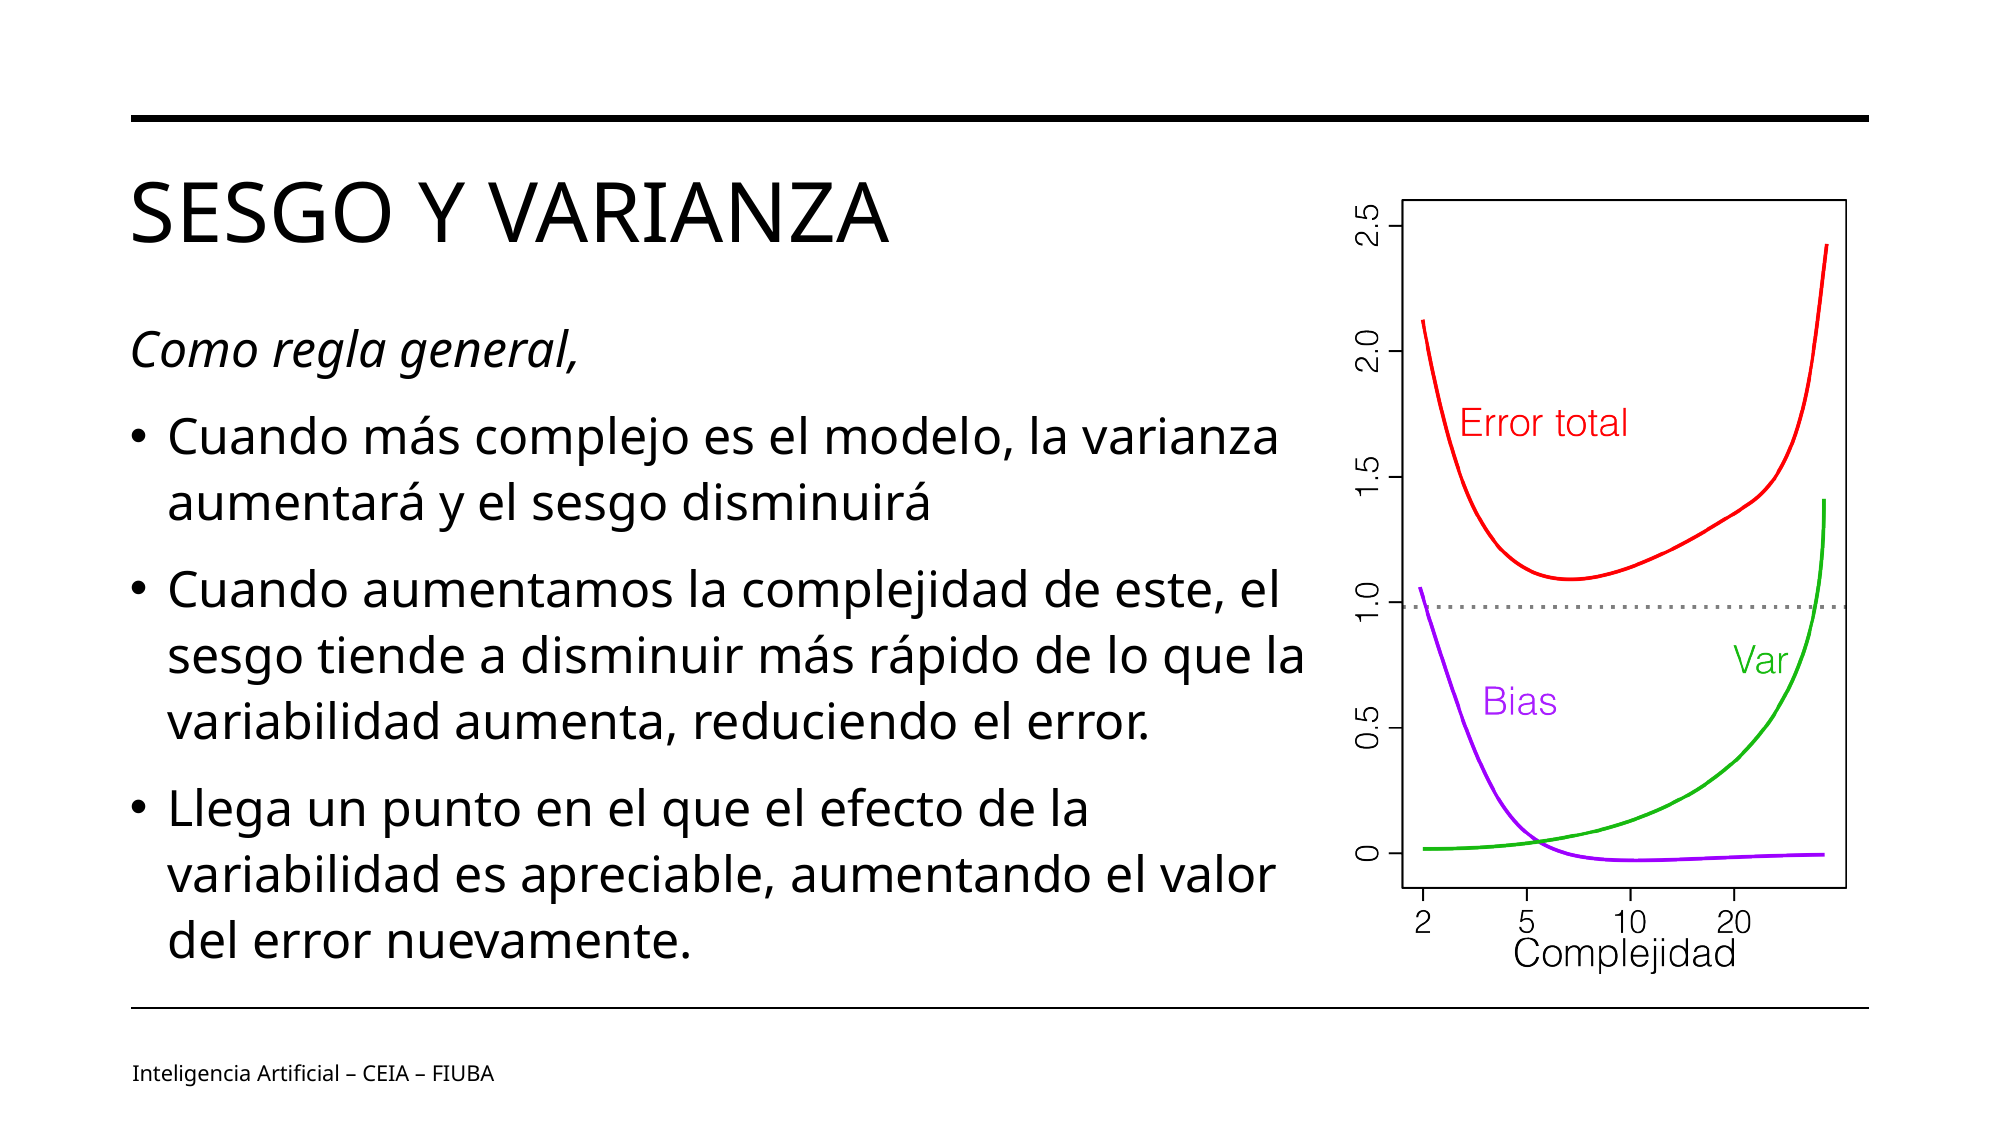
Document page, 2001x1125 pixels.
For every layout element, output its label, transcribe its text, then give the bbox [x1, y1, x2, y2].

title Sesgo y Varianza [114, 151, 1869, 377]
picture [1355, 199, 1847, 974]
list Como regla general, Cuando más complejo es el modelo, la varianza aumentará y el sesgo disminuirá Cuando aumentamos la complejidad de este, el sesgo tiende a disminuir más rápido de lo que la variabilidad aumenta, reduciendo el error. Llega un punto en el que el efecto de la variabilidad es apreciable, aumentando el valor del error nuevamente. [114, 304, 1326, 1015]
footer Inteligencia Artificial – CEIA – FIUBA [117, 1042, 862, 1103]
